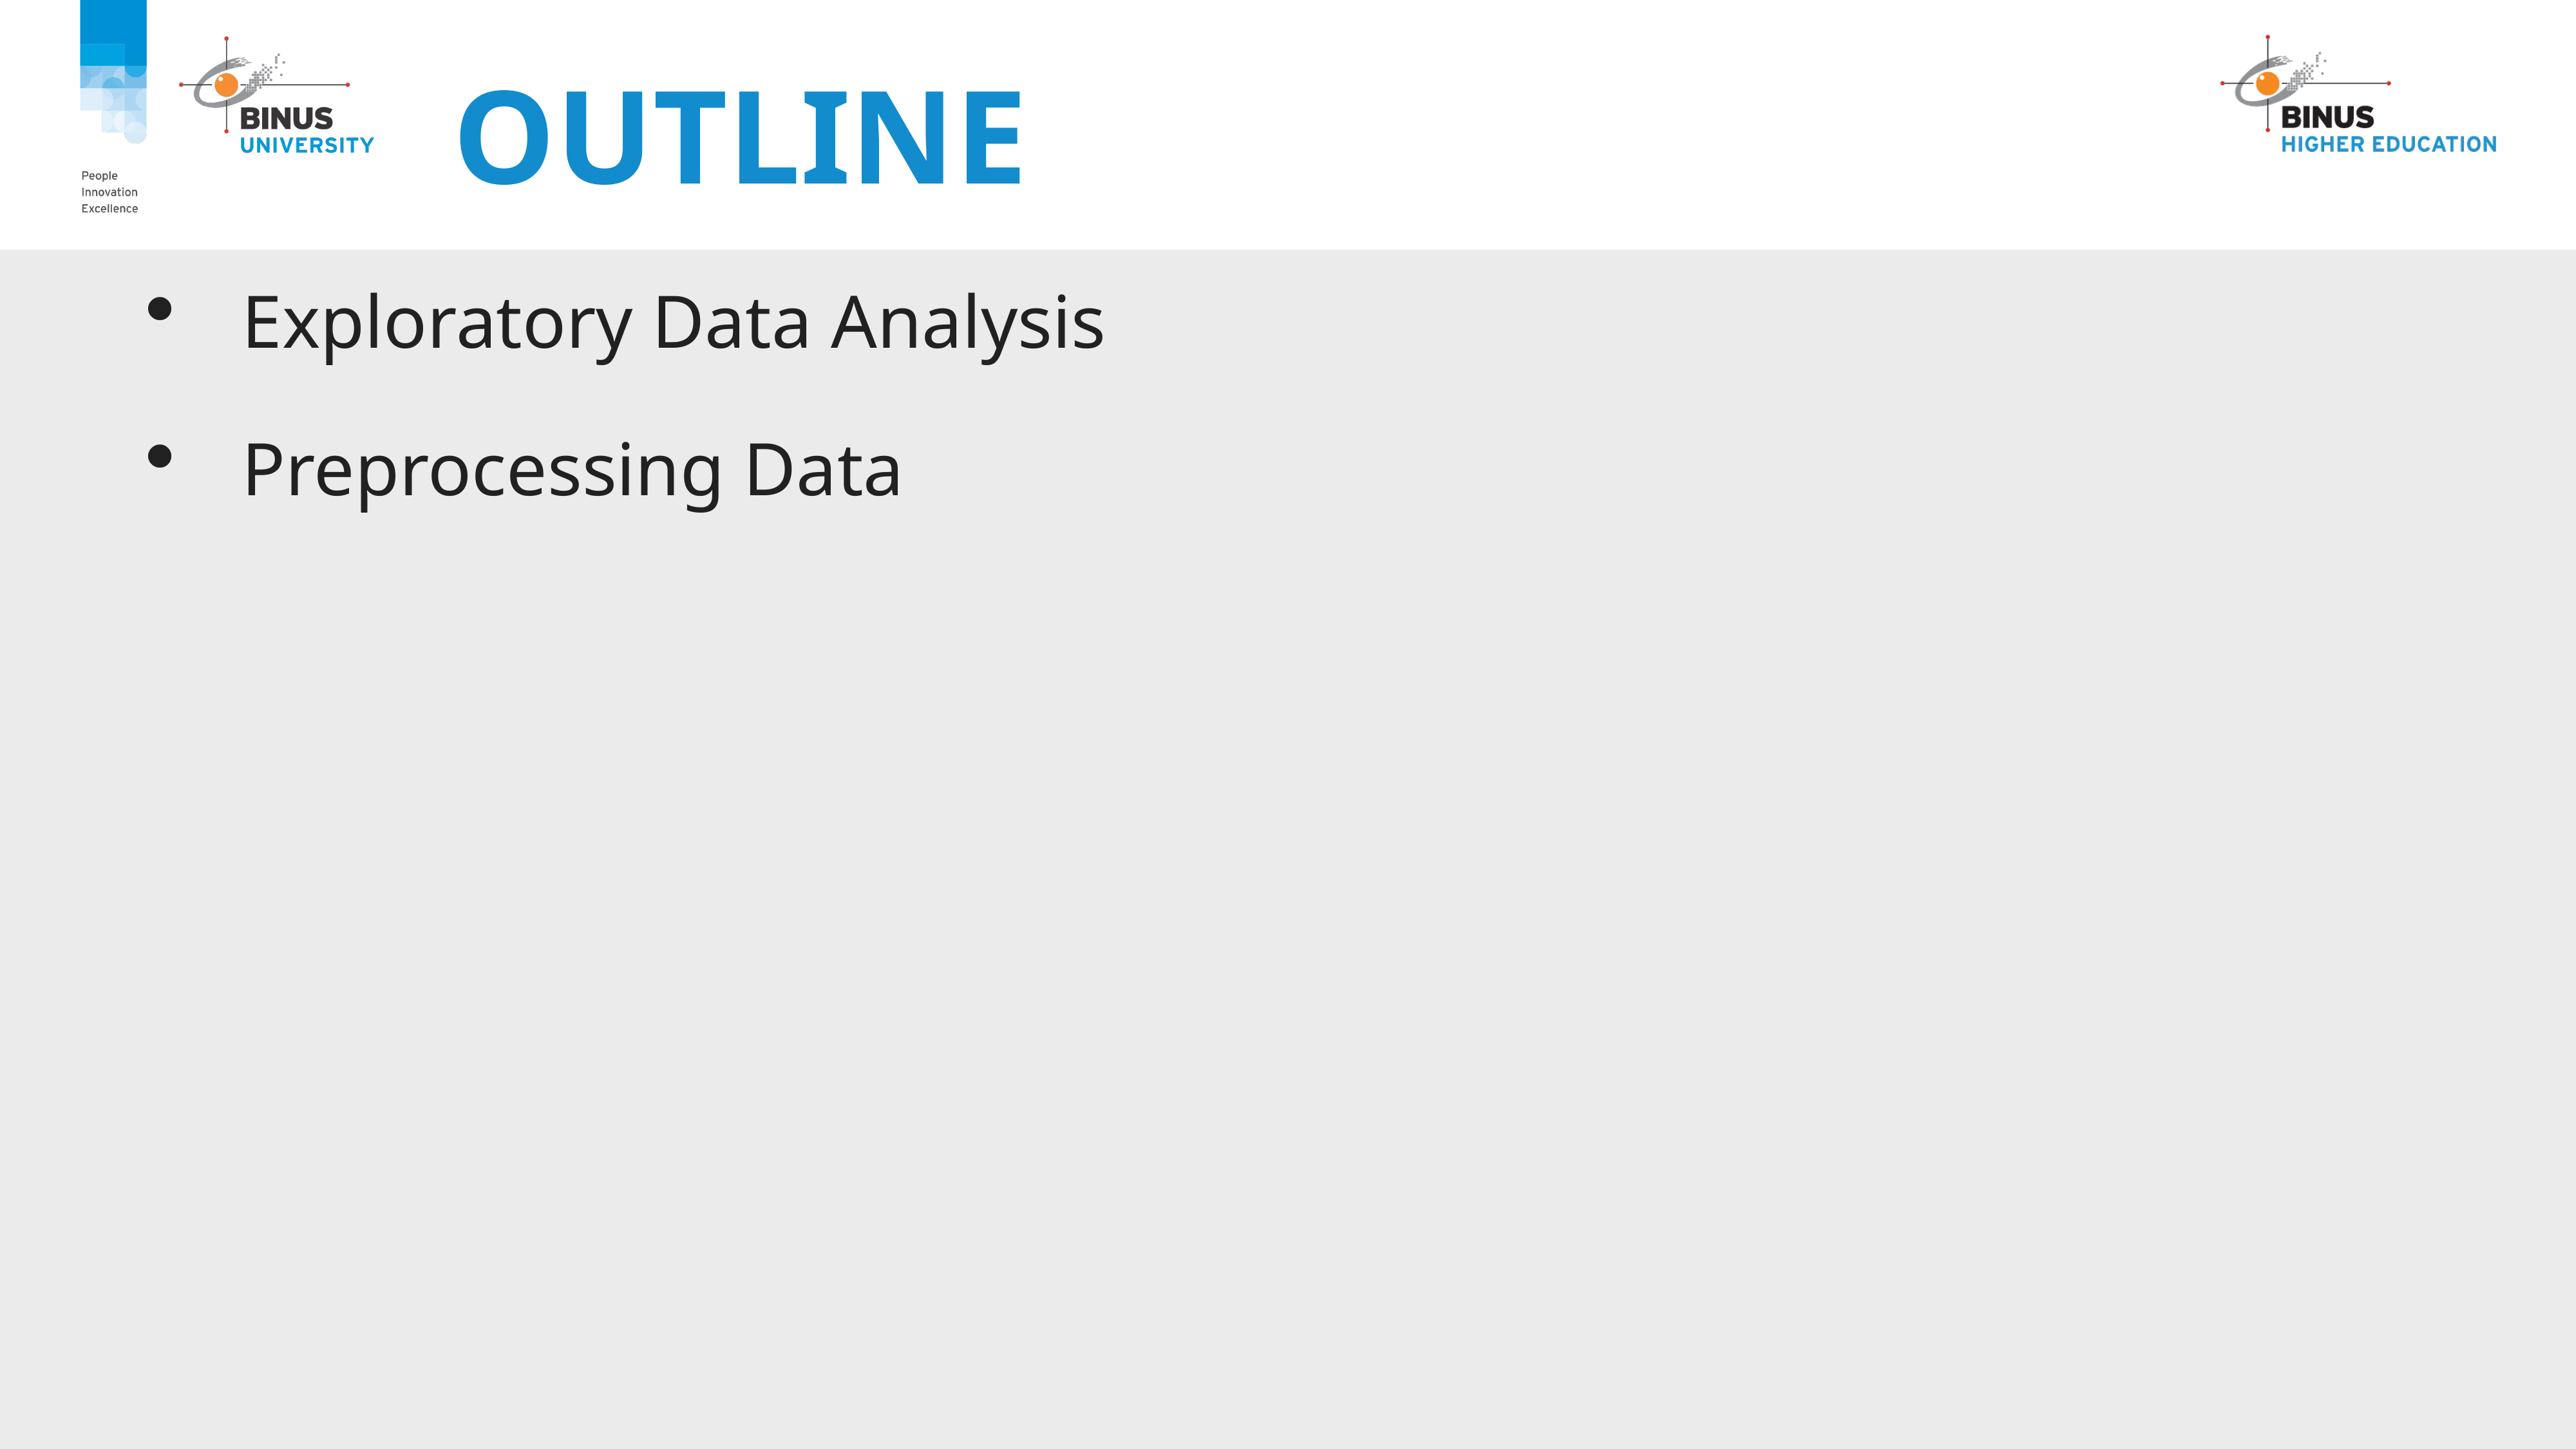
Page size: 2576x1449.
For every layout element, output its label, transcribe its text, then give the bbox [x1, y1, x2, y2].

picture [81, 146, 146, 213]
list Exploratory Data Analysis Preprocessing Data [48, 270, 2520, 1449]
picture [2199, 0, 2496, 156]
picture [174, 25, 374, 161]
title Outline [448, 79, 2003, 134]
picture [80, 66, 147, 144]
